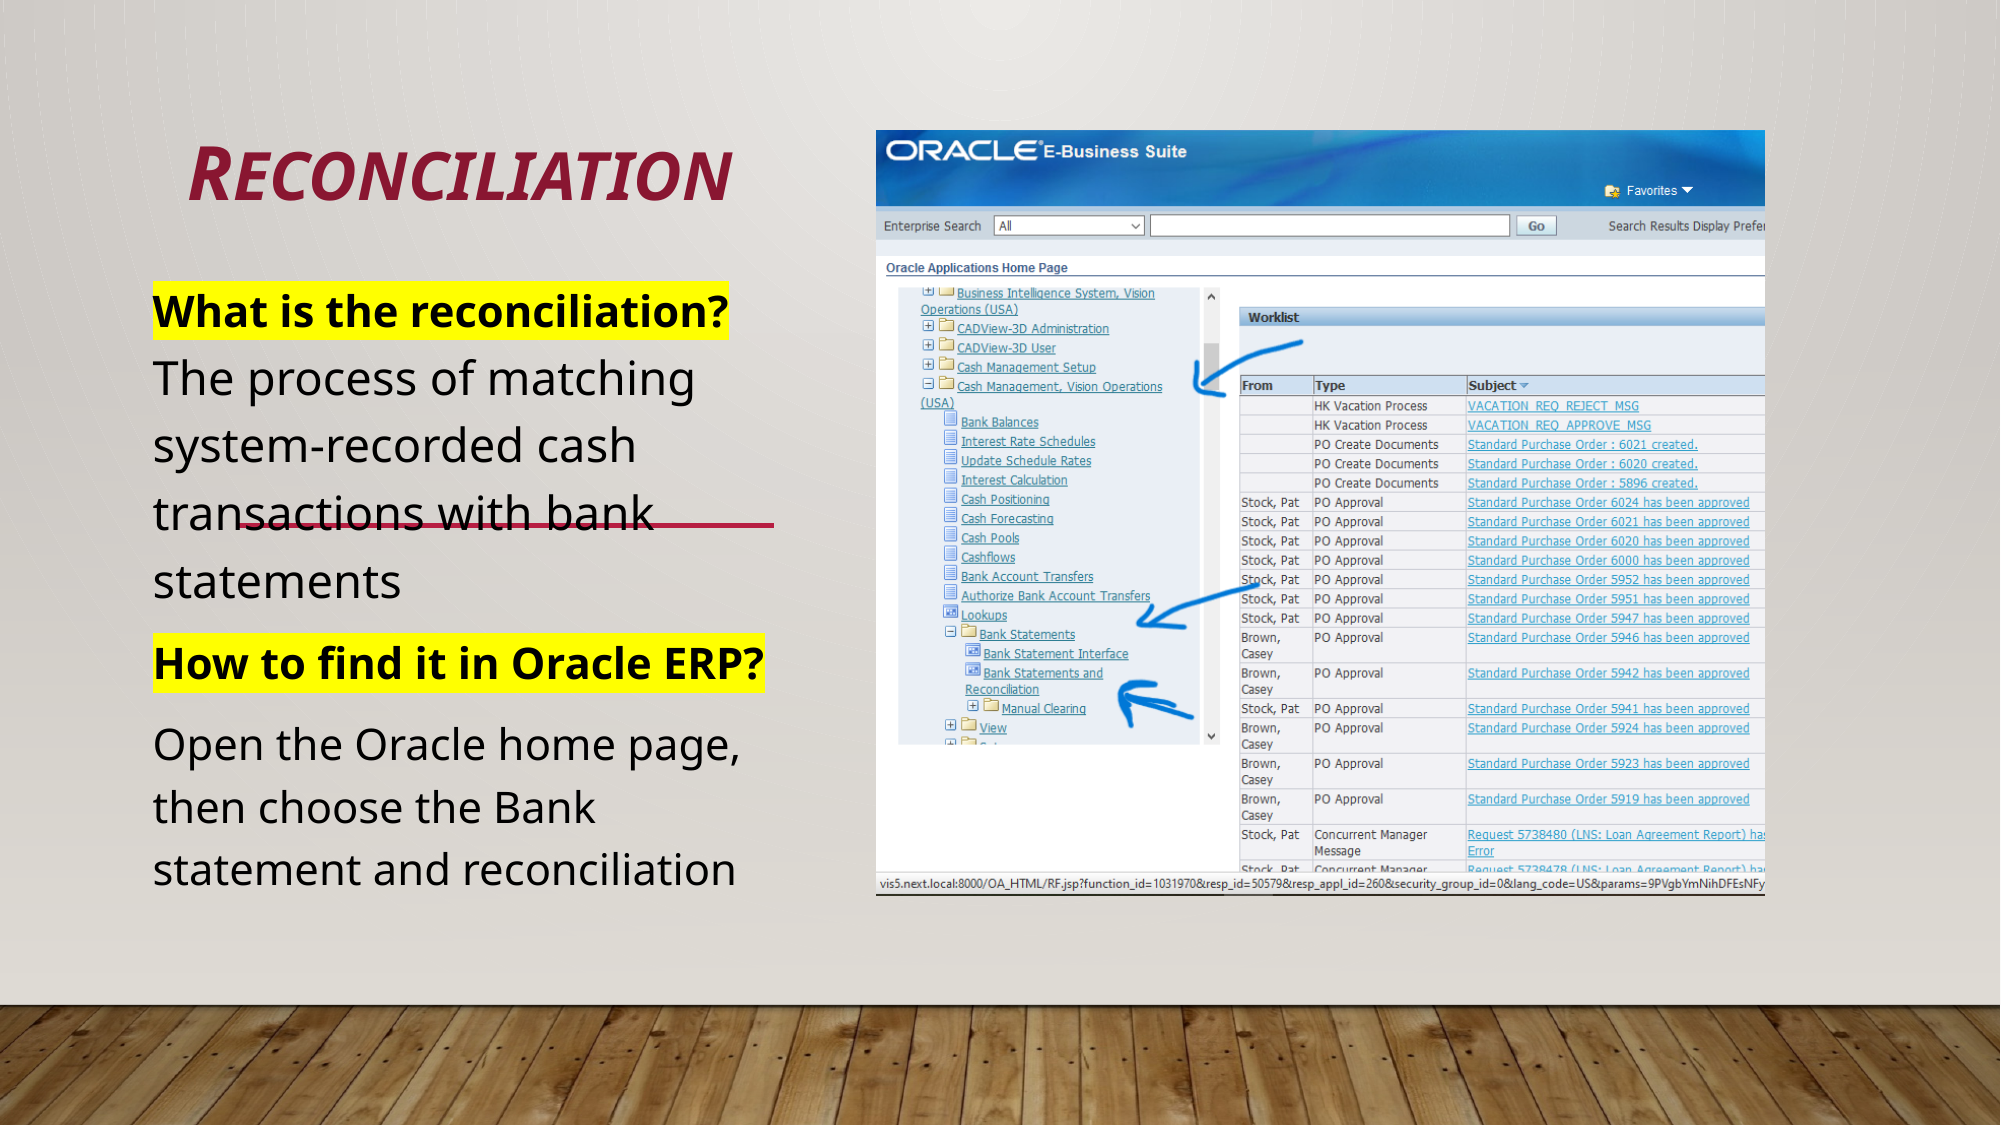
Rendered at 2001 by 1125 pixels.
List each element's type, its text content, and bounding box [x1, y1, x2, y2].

title Reconciliation [137, 75, 783, 224]
picture [0, 1005, 2000, 1125]
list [876, 130, 1765, 896]
list What is the reconciliation? The process of matching system-recorded cash transactions with bank statements How to find it in Oracle ERP? Open the Oracle home page, then choose the Bank statement and reconciliation [137, 266, 783, 963]
